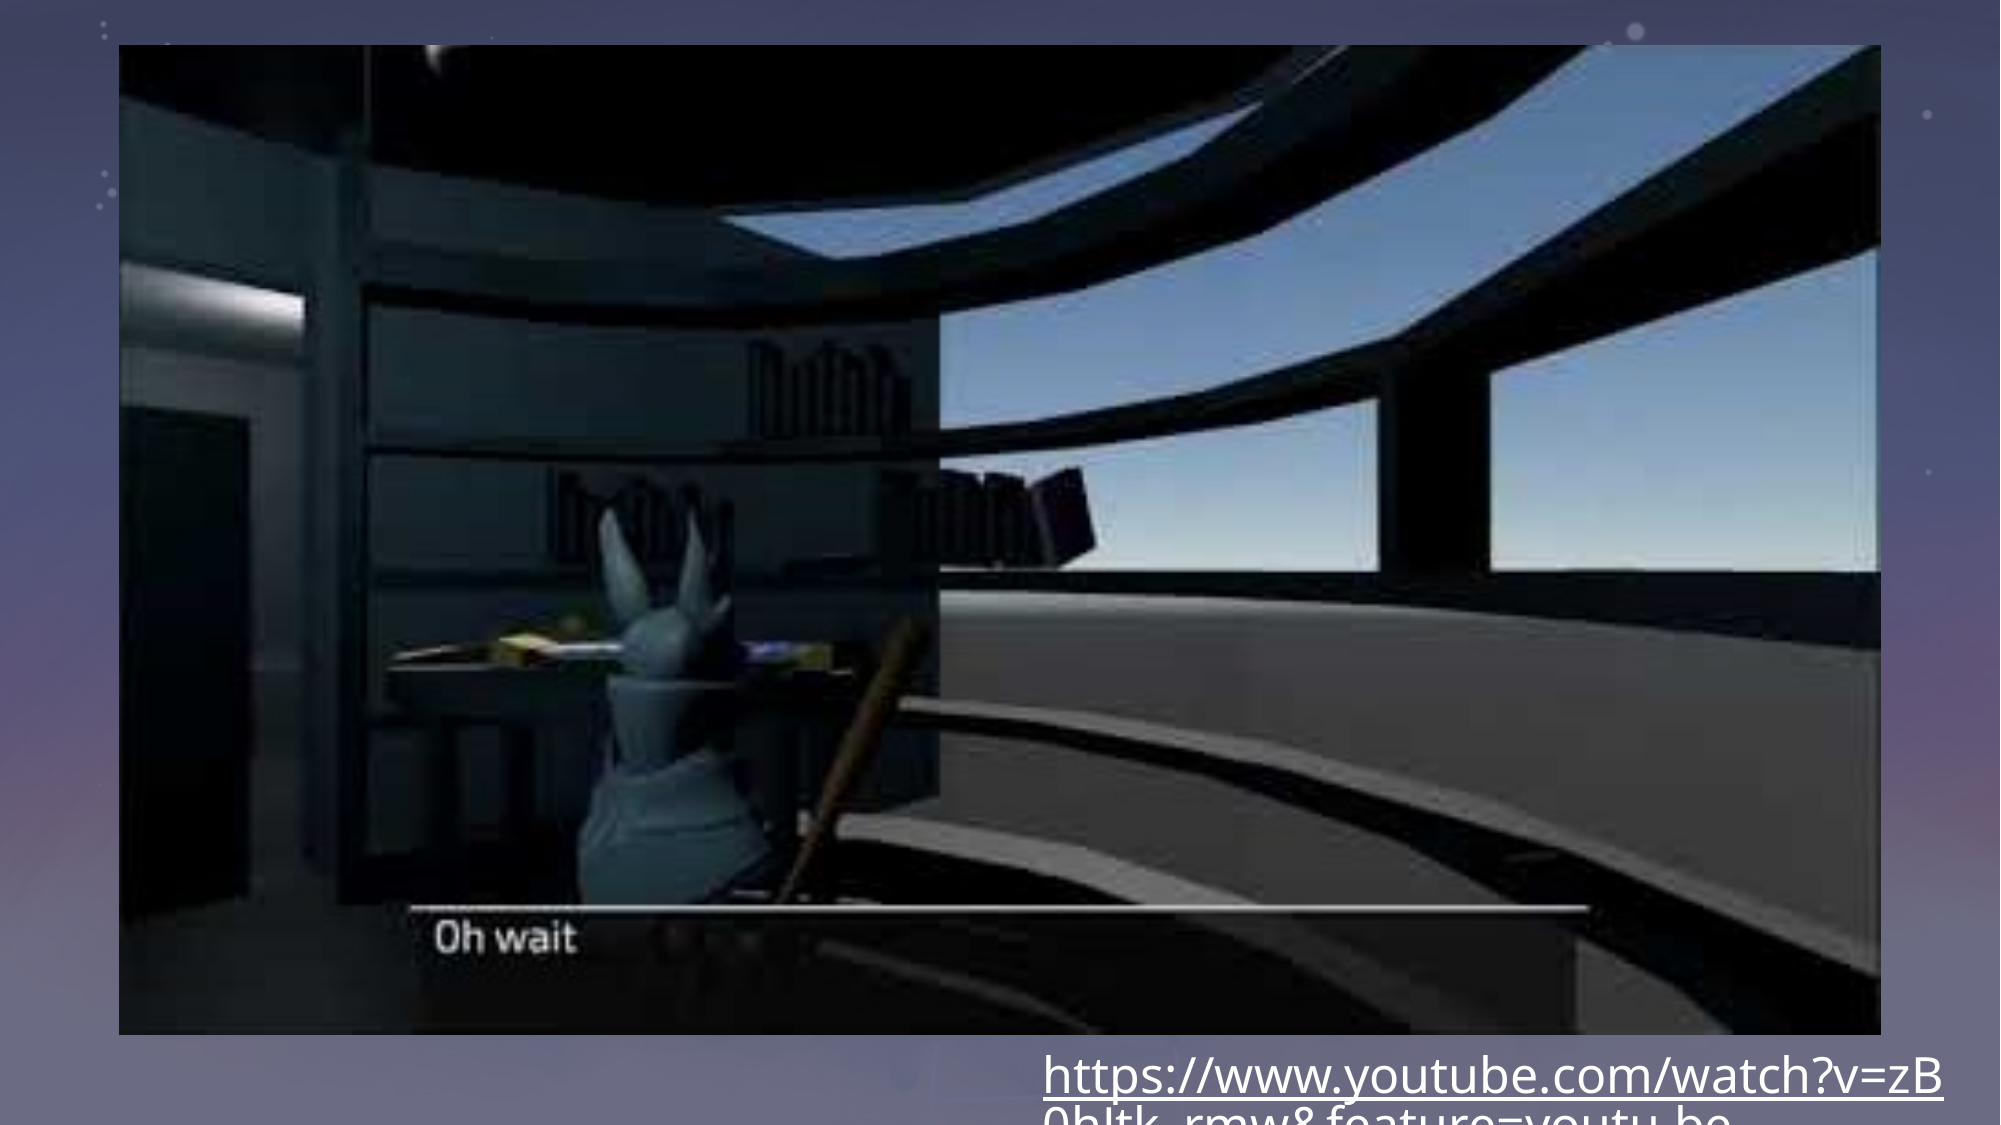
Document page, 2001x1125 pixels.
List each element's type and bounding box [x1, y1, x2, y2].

picture [0, 0, 2000, 1125]
text_box [118, 44, 1882, 1036]
